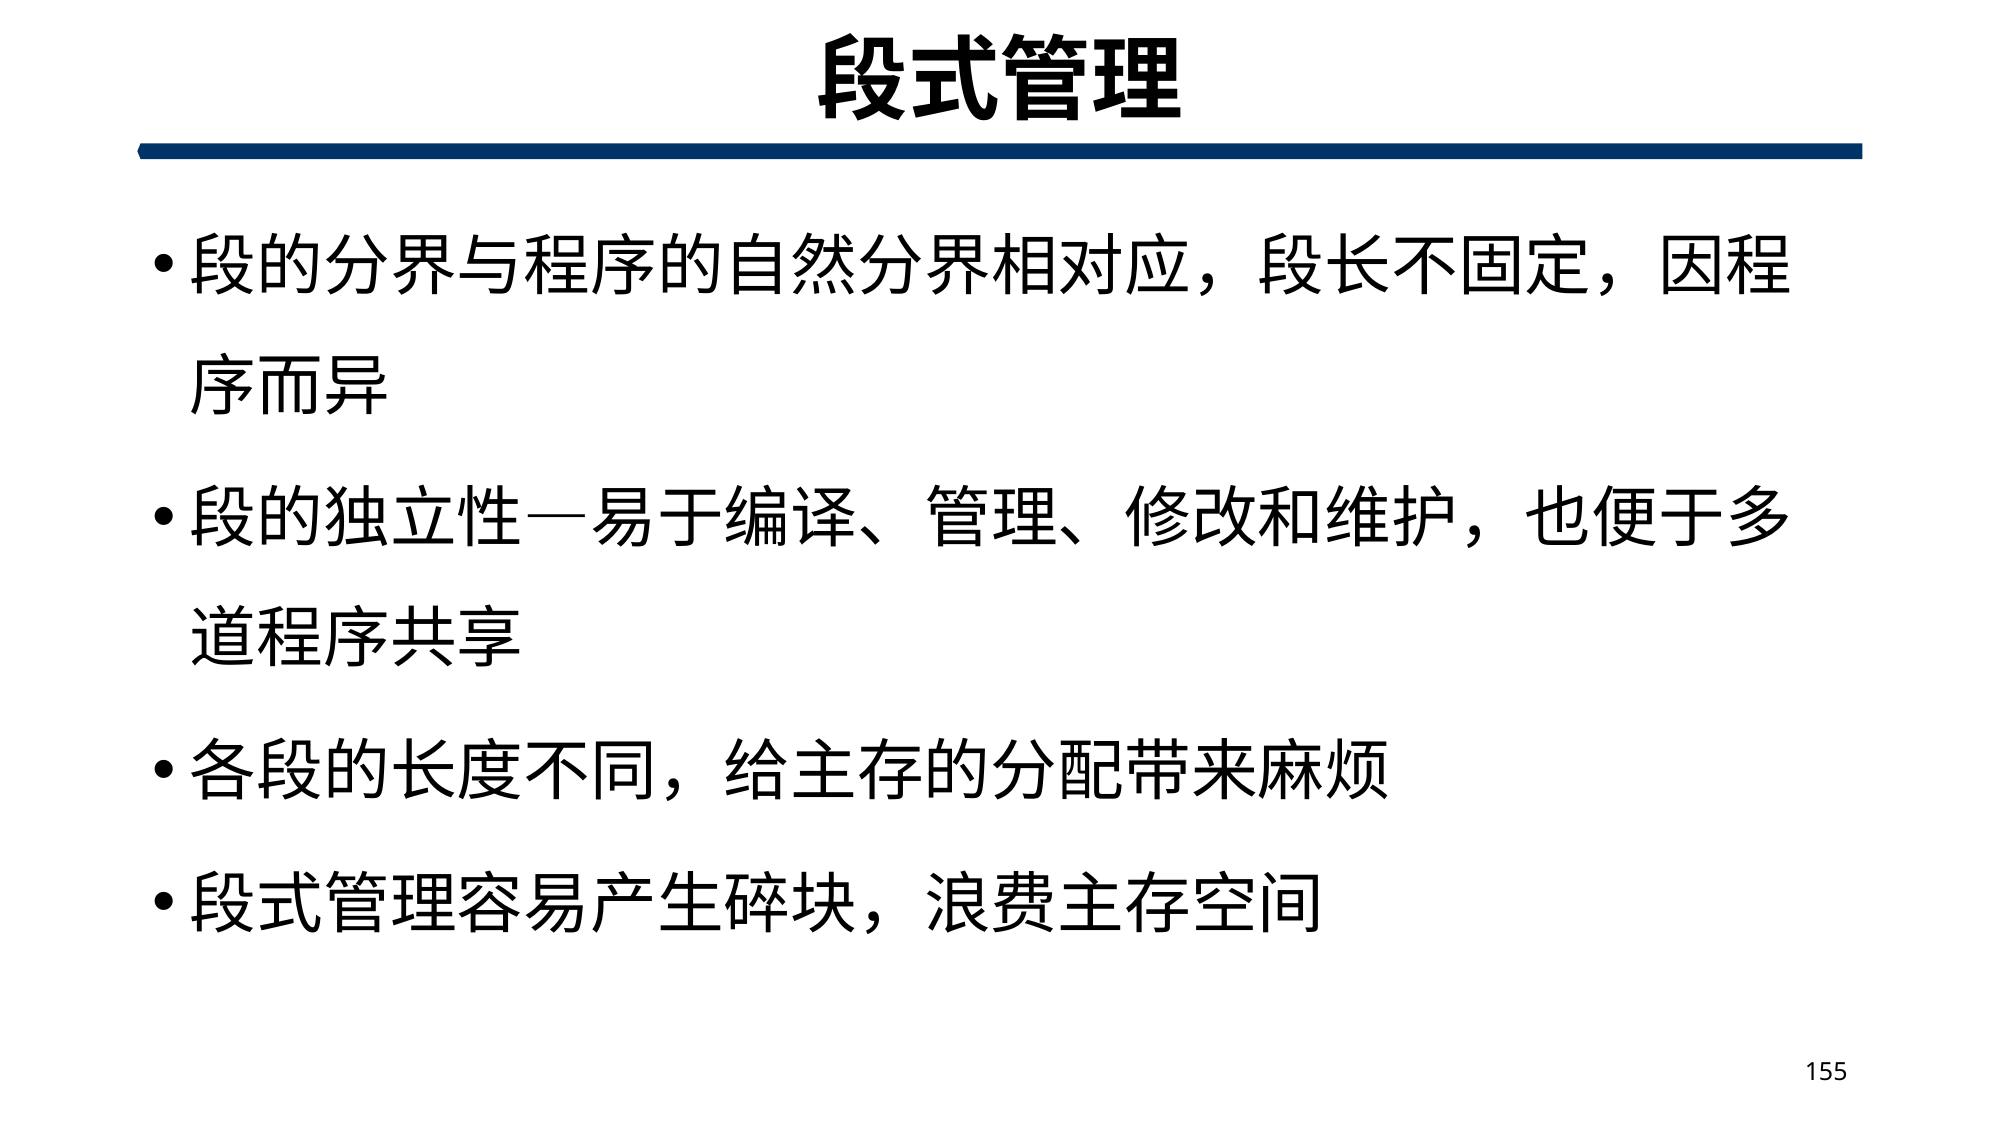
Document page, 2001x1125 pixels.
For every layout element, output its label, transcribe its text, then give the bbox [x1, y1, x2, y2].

slide_number 155 [1412, 1042, 1863, 1103]
list 段的分界与程序的自然分界相对应，段长不固定，因程序而异 段的独立性—易于编译、管理、修改和维护，也便于多道程序共享 各段的长度不同，给主存的分配带来麻烦 段式管理容易产生碎块，浪费主存空间 [137, 174, 1863, 975]
title 段式管理 [137, 20, 1863, 145]
